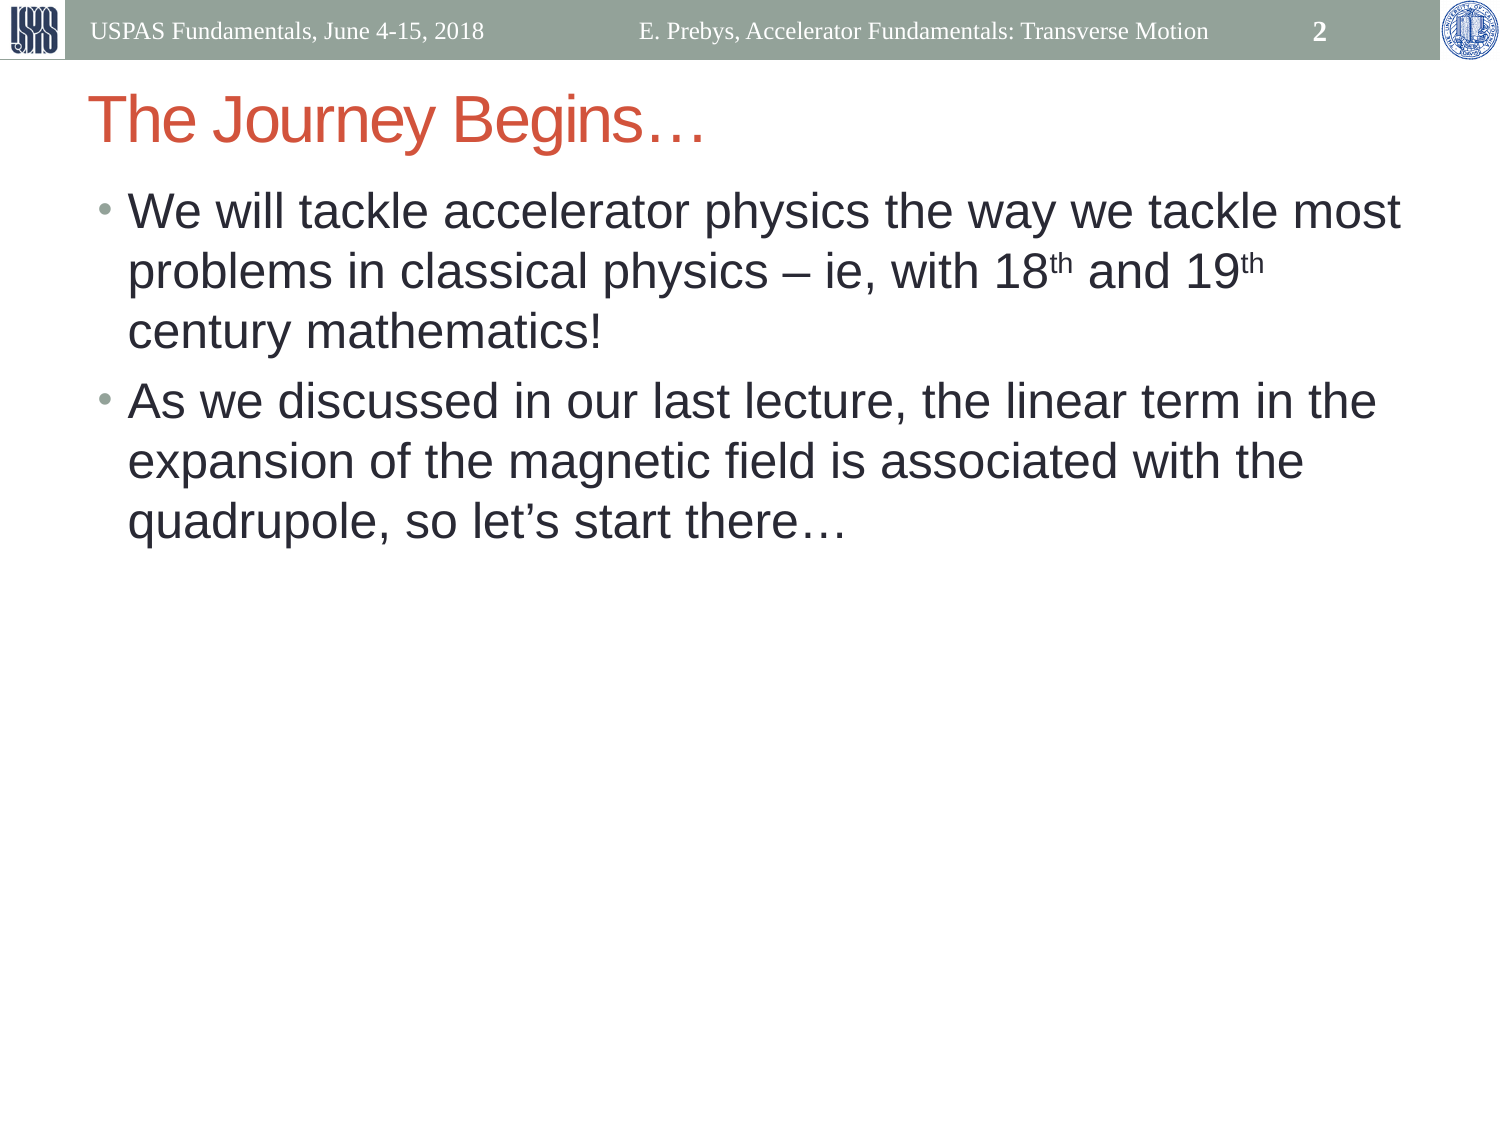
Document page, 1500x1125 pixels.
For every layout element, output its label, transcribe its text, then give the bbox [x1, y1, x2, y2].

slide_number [75, 3, 550, 57]
title The Journey Begins… [72, 66, 1367, 166]
picture [0, 0, 65, 59]
picture [1440, 0, 1500, 61]
footer E. Prebys, Accelerator Fundamentals: Transverse Motion [562, 3, 1286, 57]
slide_number 2 [1297, 3, 1425, 57]
list We will tackle accelerator physics the way we tackle most problems in classical physics – ie, with 18th and 19th century mathematics! As we discussed in our last lecture, the linear term in the expansion of the magnetic field is associated with the quadrupole, so let’s start there… [82, 170, 1437, 654]
